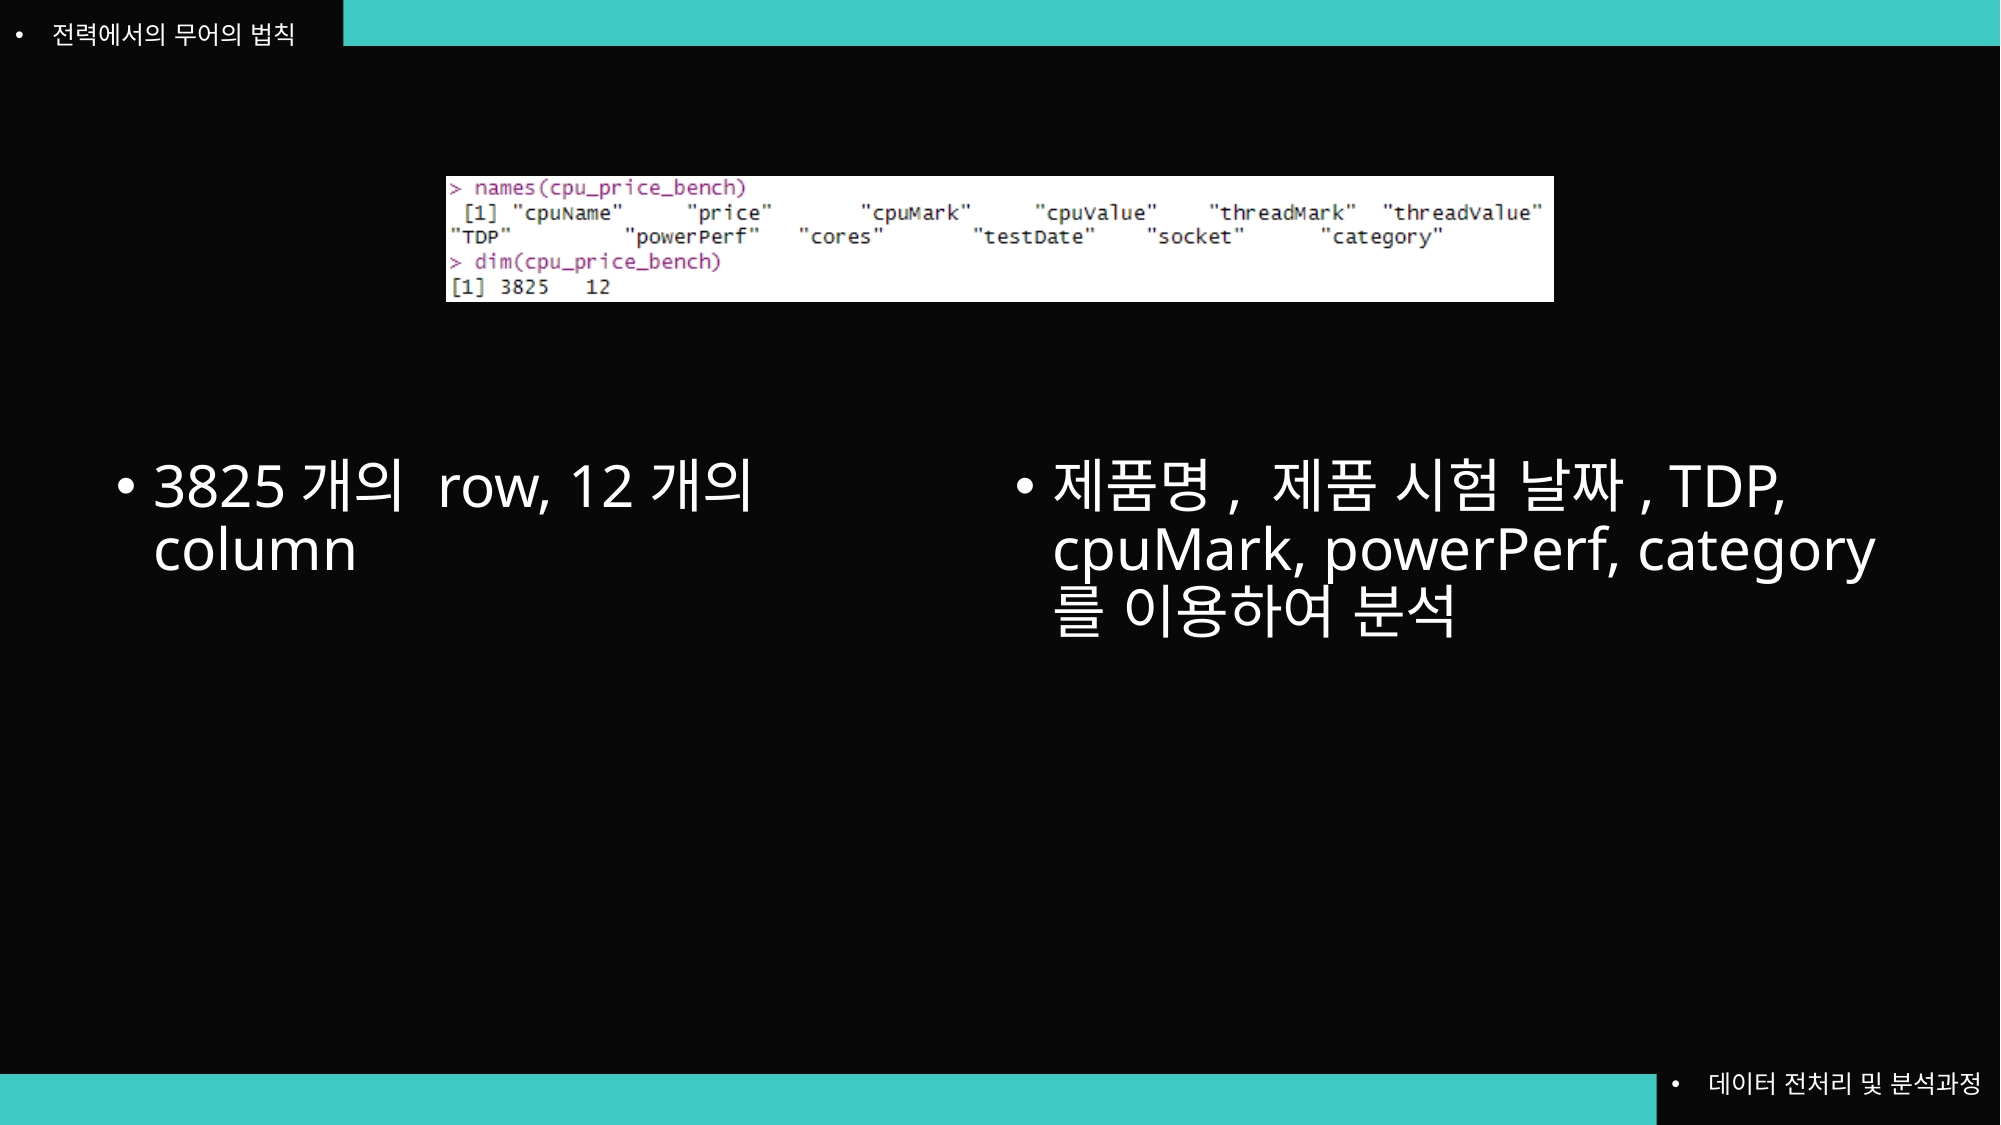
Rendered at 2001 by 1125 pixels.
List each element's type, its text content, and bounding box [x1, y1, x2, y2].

text_box 3825개의 row, 12개의 column [100, 449, 1000, 829]
list 제품명, 제품 시험 날짜, TDP, cpuMark, powerPerf, category를 이용하여 분석 [1000, 450, 1932, 759]
picture [445, 176, 1554, 302]
list 전력에서의 무어의 법칙 [0, 0, 342, 77]
list 데이터 전처리 및 분석과정 [1656, 1045, 1999, 1125]
